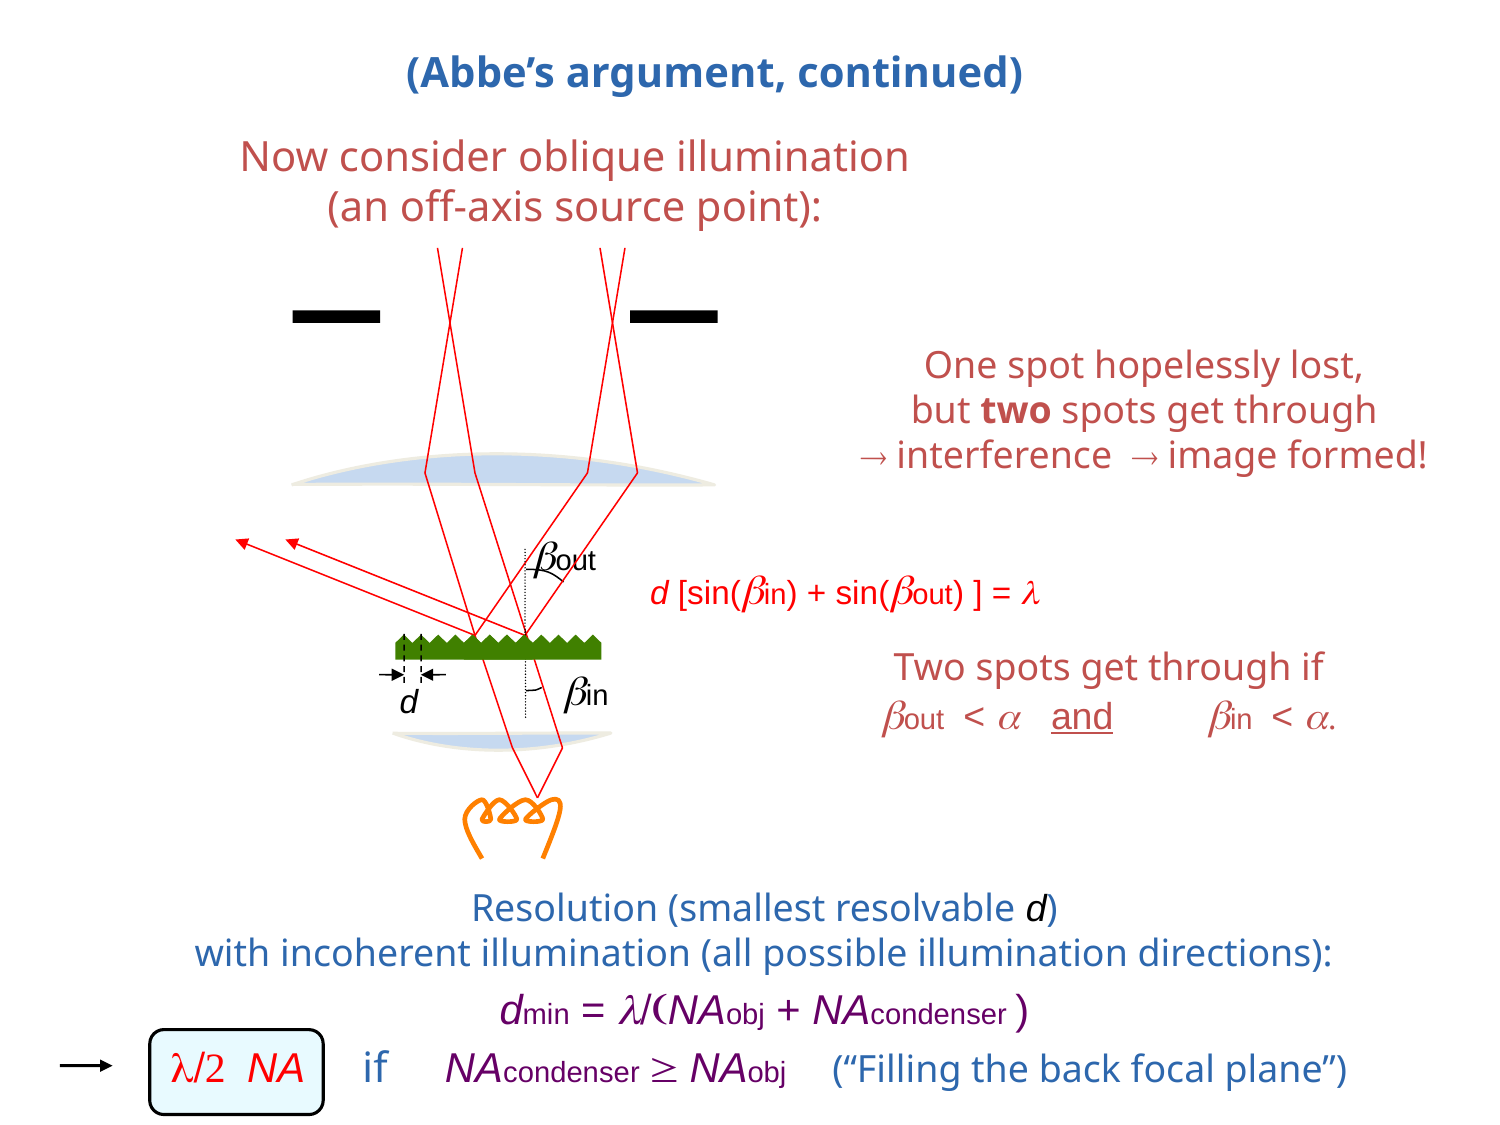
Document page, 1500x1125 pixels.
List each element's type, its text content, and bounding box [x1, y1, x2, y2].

text_box Now consider oblique illumination (an off-axis source point): [224, 122, 925, 238]
text_box [464, 799, 561, 859]
text_box bin [547, 656, 624, 722]
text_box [395, 634, 602, 660]
text_box One spot hopelessly lost, but two spots get through  interference  image formed! [845, 333, 1443, 483]
text_box [392, 733, 611, 751]
text_box [291, 453, 715, 485]
text_box Resolution (smallest resolvable d) with incoherent illumination (all possible illumination directions): dmin = l/(NAobj + NAcondenser ) l/2 NA if NAcondenser  NAobj (“Filling the back focal plane”) [155, 876, 1374, 1099]
text_box [149, 1032, 324, 1115]
text_box [630, 310, 718, 323]
text_box [235, 538, 470, 633]
text_box [59, 1059, 113, 1072]
text_box Two spots get through if bout < a and bin < a. [866, 635, 1352, 746]
text_box [292, 310, 381, 323]
text_box d [384, 672, 433, 727]
text_box bout [517, 521, 612, 586]
text_box d [sin(bin) + sin(bout) ] = l [635, 555, 1054, 620]
text_box [420, 669, 446, 681]
text_box (Abbe’s argument, continued) [391, 38, 1039, 103]
text_box [379, 668, 405, 681]
text_box [285, 538, 520, 633]
